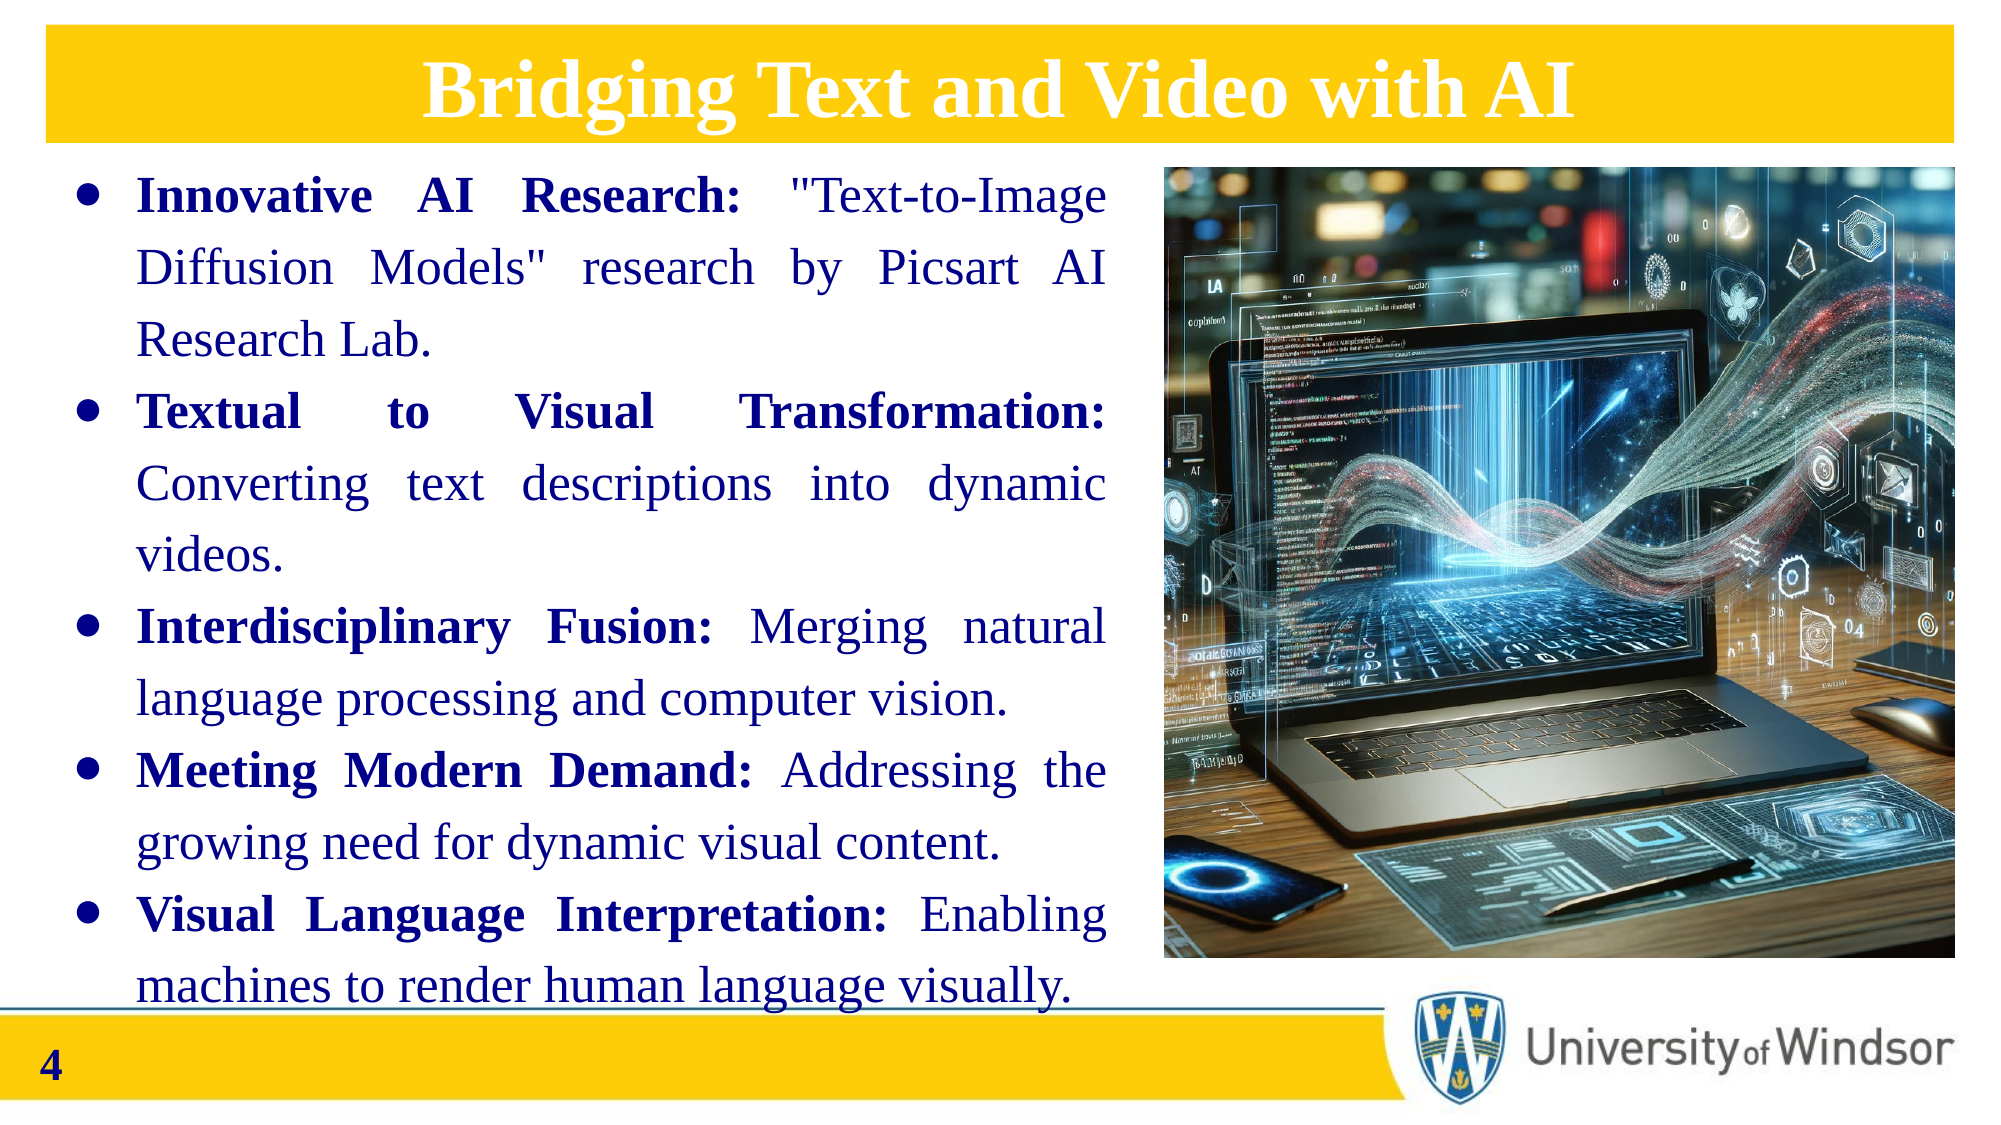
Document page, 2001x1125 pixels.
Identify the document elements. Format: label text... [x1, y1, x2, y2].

slide_number ‹#› [24, 1027, 80, 1087]
picture [0, 974, 2000, 1125]
text_box Innovative AI Research: "Text-to-Image Diffusion Models" research by Picsart AI Research Lab. Textual to Visual Transformation: Converting text descriptions into dynamic videos. Interdisciplinary Fusion: Merging natural language processing and computer vision. Meeting Modern Demand: Addressing the growing need for dynamic visual content. Visual Language Interpretation: Enabling machines to render human language visually. [45, 153, 1123, 1012]
text_box Bridging Text and Video with AI [45, 24, 1955, 143]
picture [1163, 167, 1955, 958]
